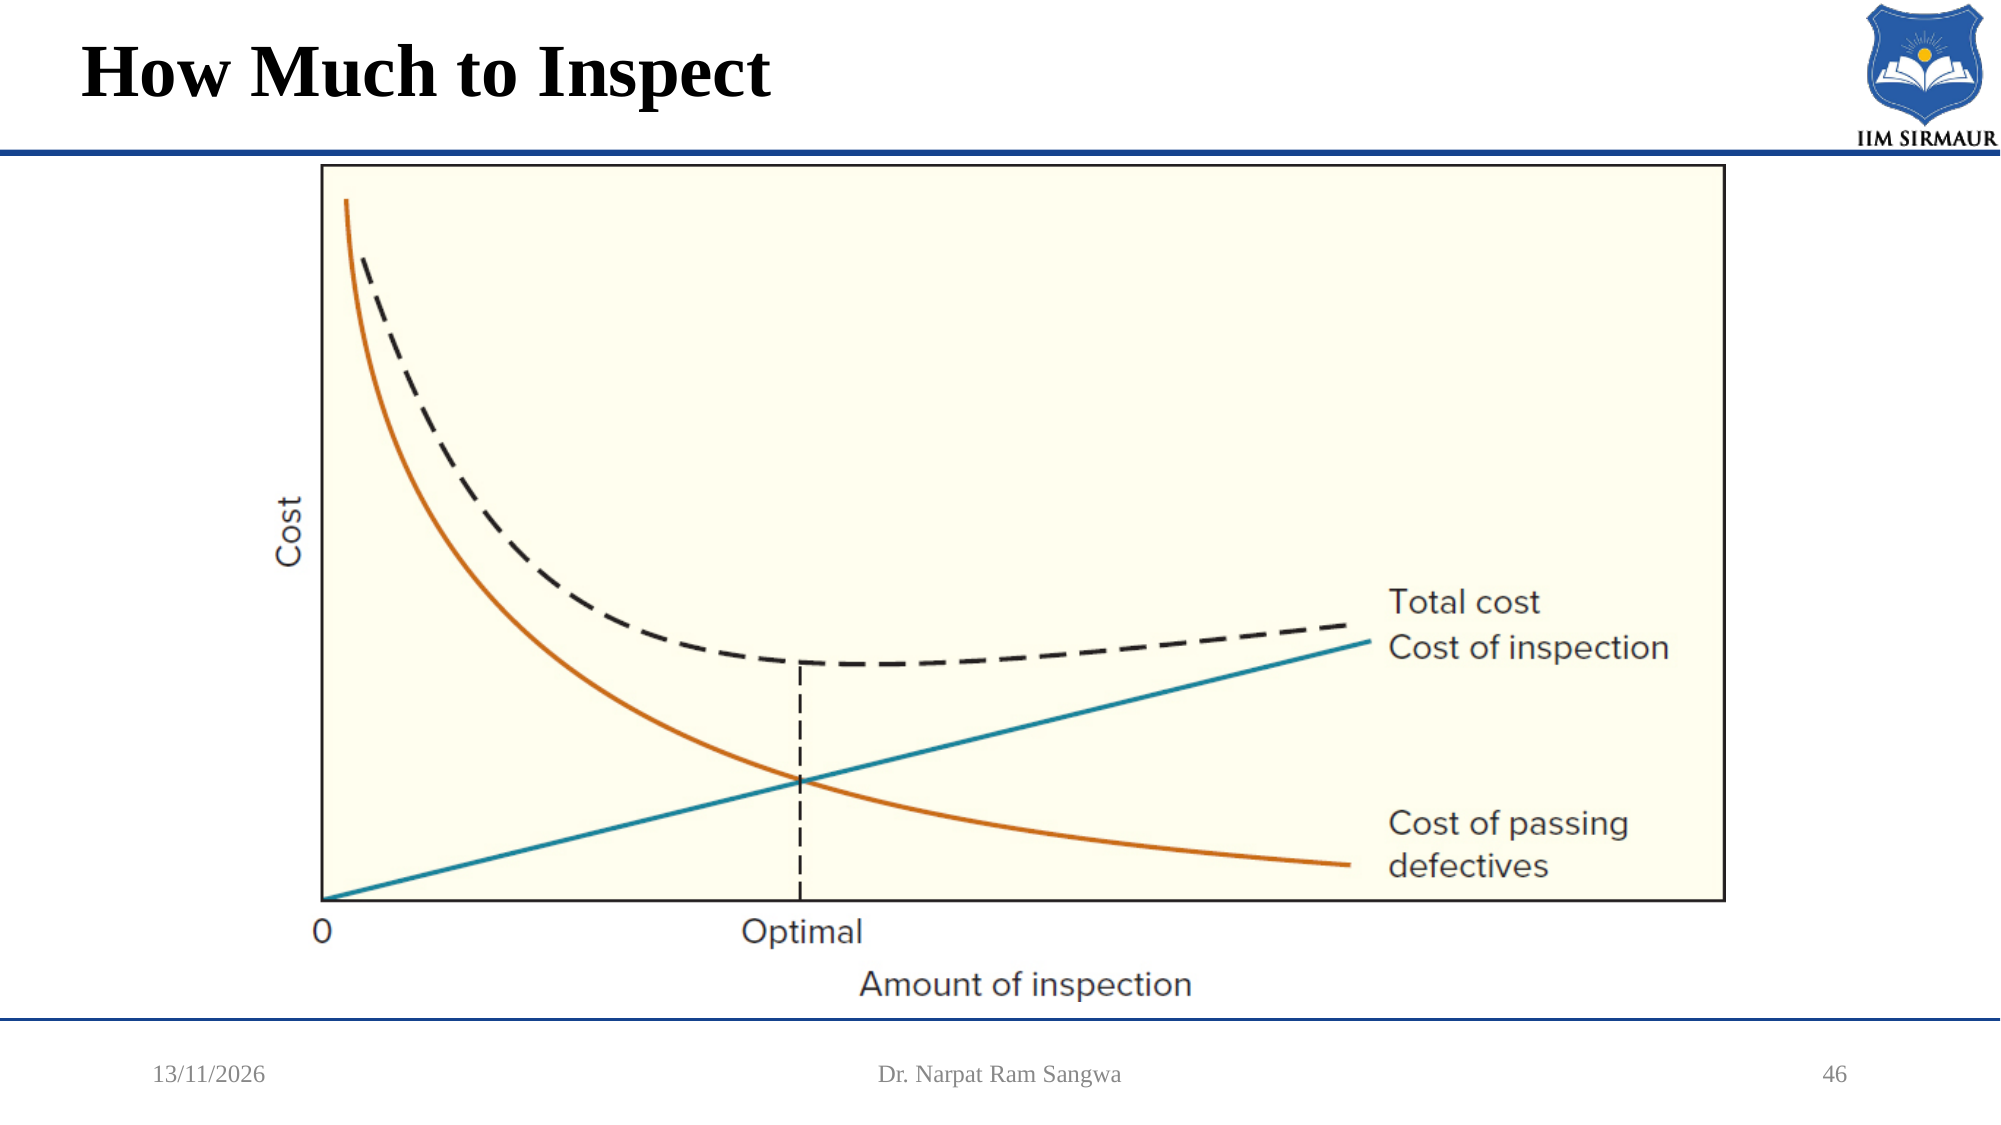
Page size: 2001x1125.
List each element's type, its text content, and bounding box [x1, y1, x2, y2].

title How Much to Inspect [66, 24, 1833, 137]
picture [1855, 1, 2000, 147]
picture [273, 164, 1727, 1002]
footer Dr. Narpat Ram Sangwa [662, 1042, 1338, 1103]
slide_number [137, 1042, 588, 1103]
slide_number 46 [1412, 1042, 1863, 1103]
